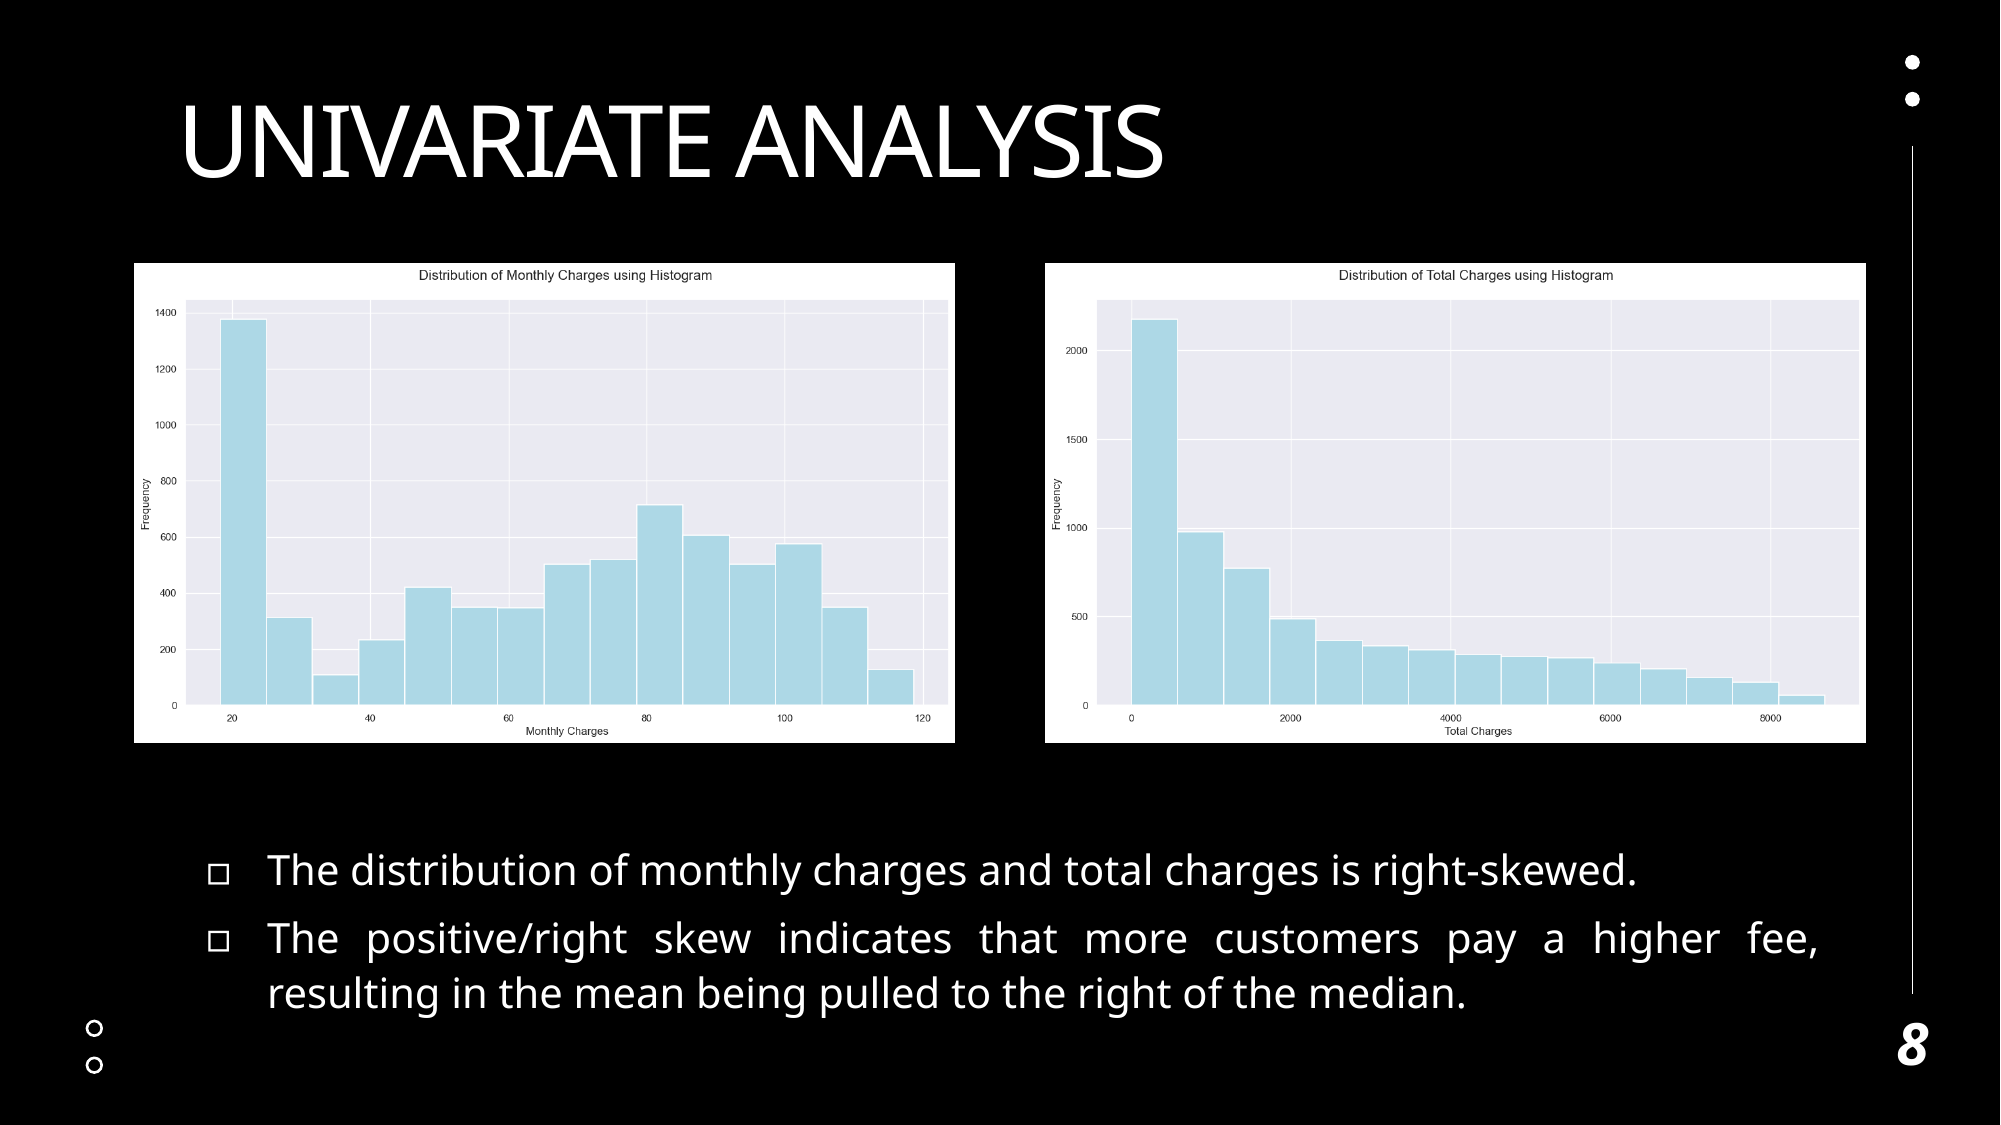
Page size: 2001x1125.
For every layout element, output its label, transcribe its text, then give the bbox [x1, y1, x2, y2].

picture [133, 263, 955, 743]
picture [1045, 263, 1866, 743]
text_box The distribution of monthly charges and total charges is right-skewed. The positive/right skew indicates that more customers pay a higher fee, resulting in the mean being pulled to the right of the median. [176, 823, 1836, 1054]
slide_number 8 [1853, 1024, 1972, 1070]
title UNIVARIATE ANALYSIS [176, 91, 1218, 210]
